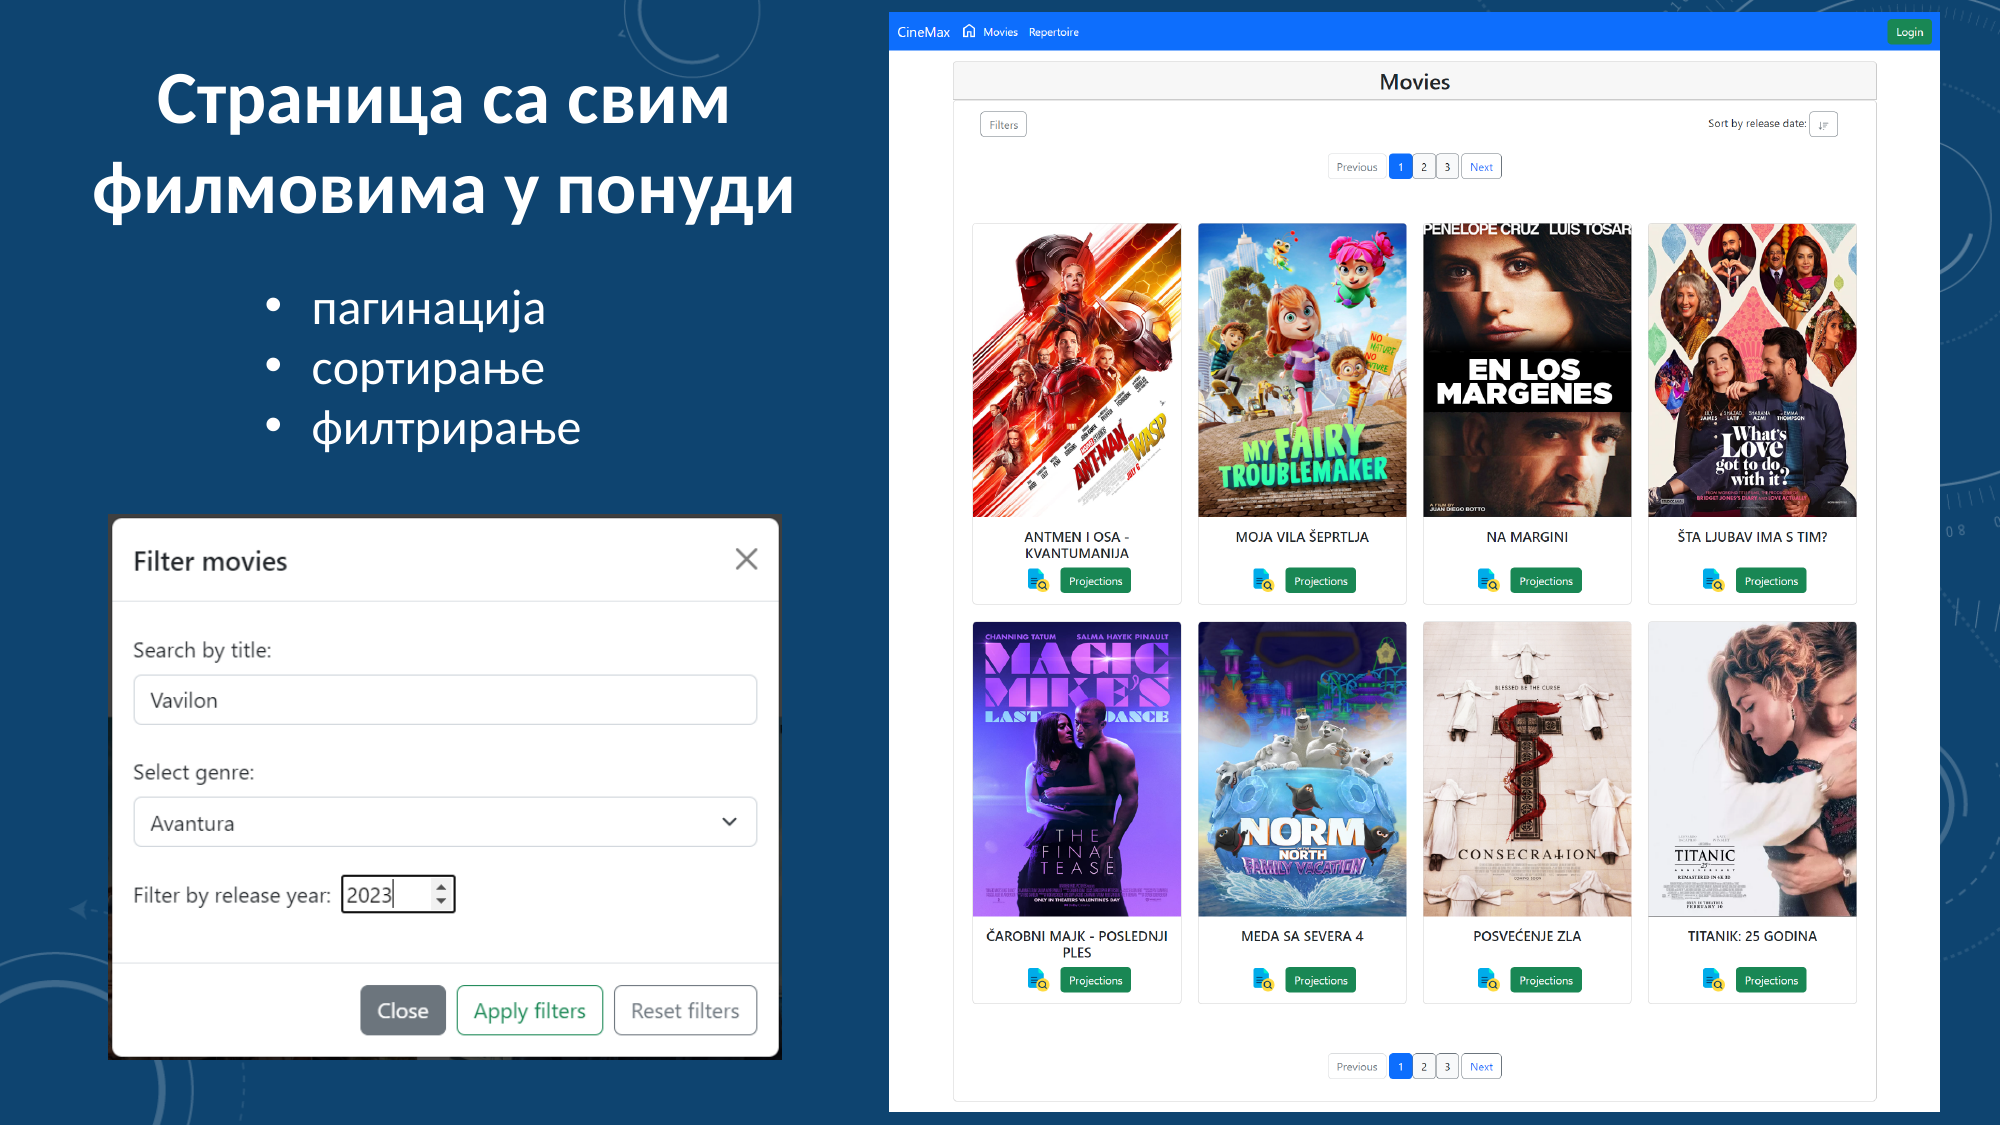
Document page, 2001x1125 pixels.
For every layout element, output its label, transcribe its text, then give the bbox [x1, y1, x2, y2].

picture [0, 0, 2000, 1125]
text_box Страница са свим филмовима у понуди [0, 41, 883, 237]
text_box пагинација сортирање филтрирање [249, 267, 640, 462]
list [889, 12, 1940, 1113]
